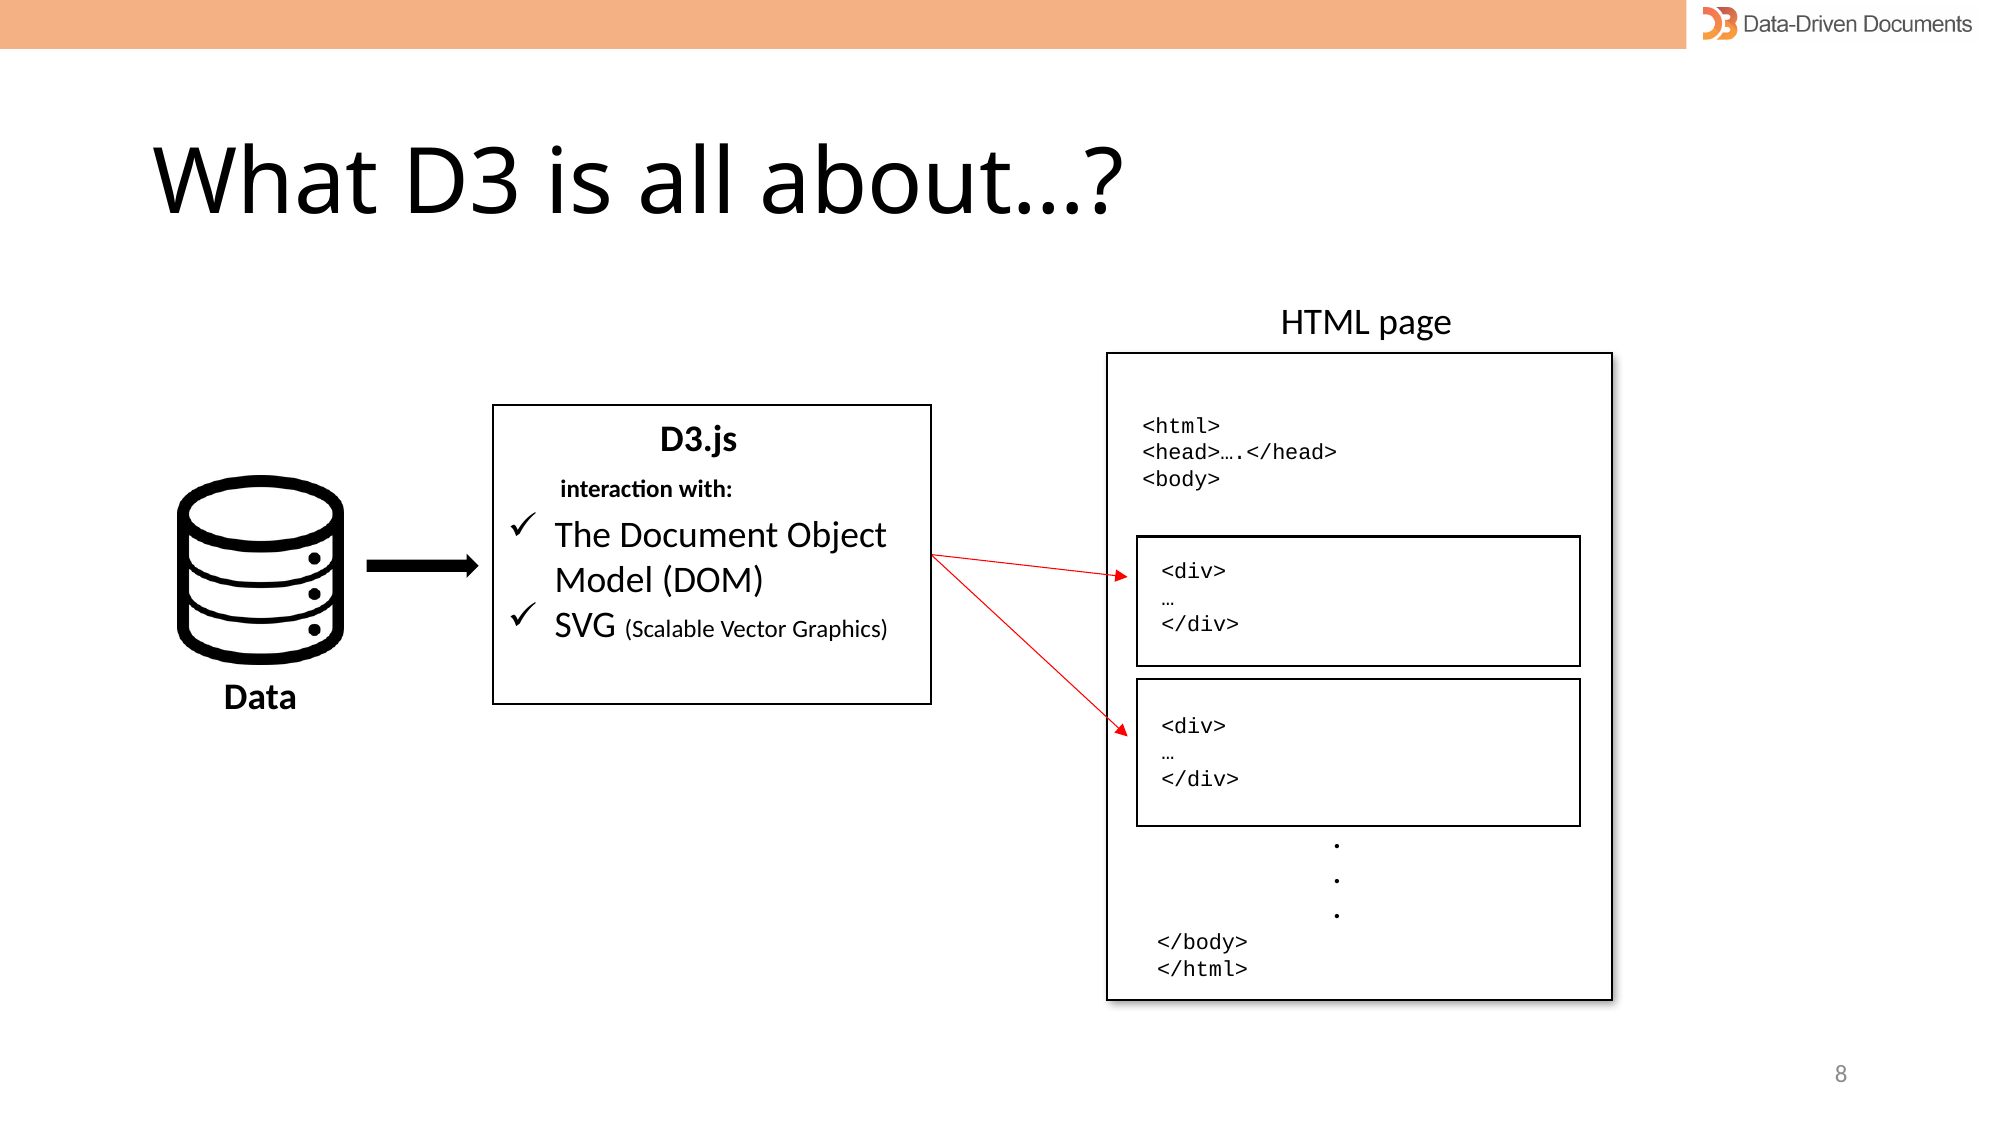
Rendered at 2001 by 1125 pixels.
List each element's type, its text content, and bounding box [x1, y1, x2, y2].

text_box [930, 554, 1128, 578]
text_box </body> </html> [1142, 920, 1379, 1014]
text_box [930, 578, 1128, 737]
title What D3 is all about…? [137, 74, 1863, 293]
text_box <html> <head>….</head> <body> [1127, 404, 1365, 525]
text_box . . . [1318, 812, 1356, 920]
text_box <div> … </div> [1146, 549, 1384, 644]
text_box [1136, 535, 1581, 667]
text_box interaction with: [545, 465, 755, 510]
text_box [1136, 678, 1581, 827]
picture [177, 475, 344, 665]
picture [1695, 4, 1978, 44]
text_box D3.js [645, 406, 753, 465]
text_box <div> … </div> [1146, 704, 1383, 798]
text_box [0, 0, 1687, 50]
text_box [1106, 352, 1613, 1001]
text_box [365, 551, 481, 581]
text_box Data [209, 665, 313, 725]
text_box The Document Object Model (DOM) SVG (Scalable Vector Graphics) [492, 404, 932, 705]
text_box HTML page [1266, 289, 1468, 349]
slide_number 8 [1412, 1042, 1863, 1103]
